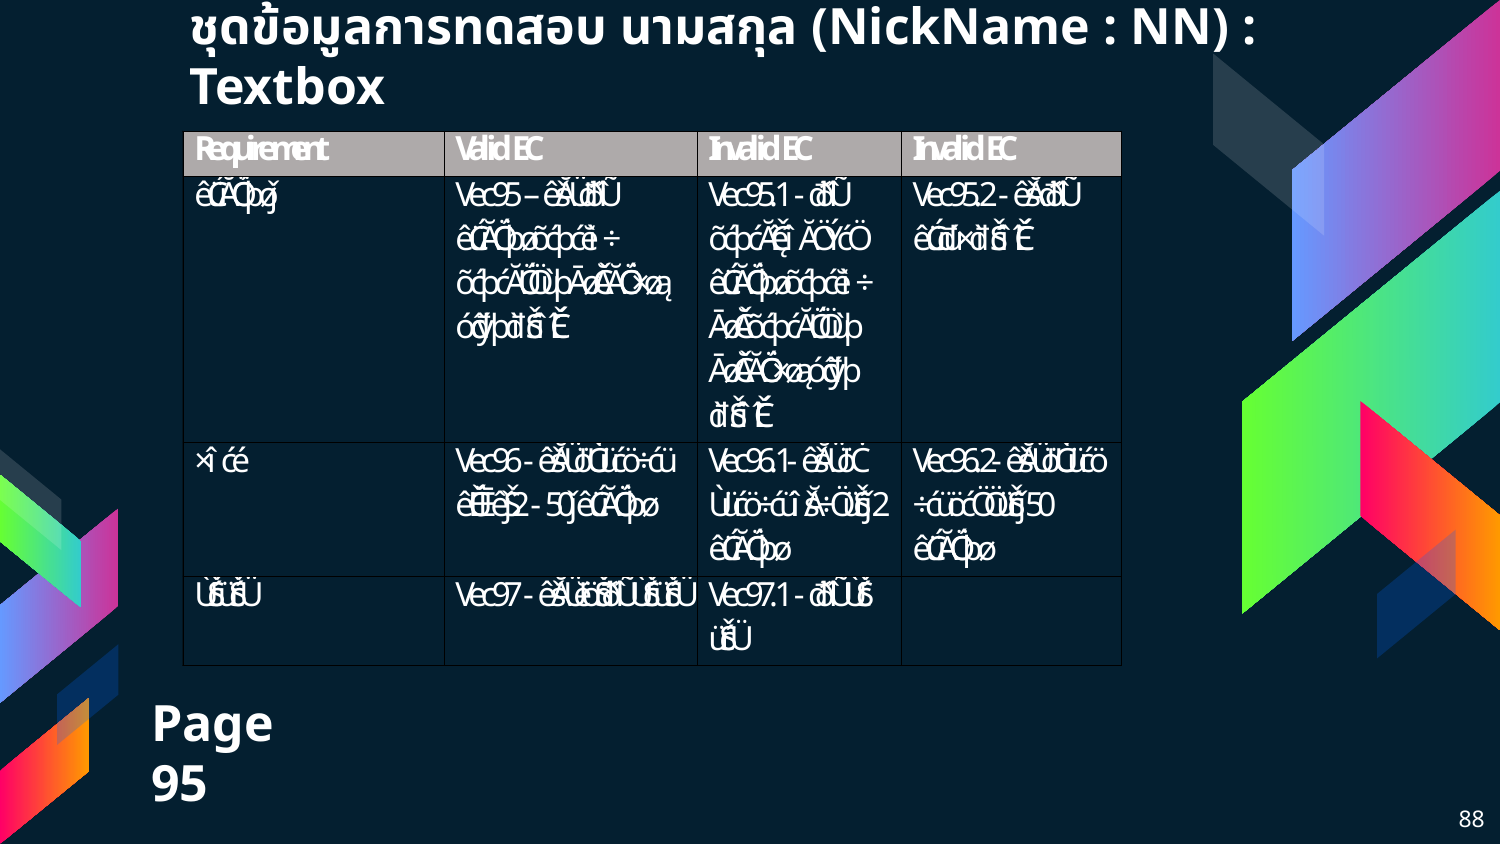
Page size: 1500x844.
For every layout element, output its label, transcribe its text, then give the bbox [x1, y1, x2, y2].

text_box Page 95 [136, 721, 350, 827]
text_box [182, 130, 1217, 712]
slide_number 88 [1403, 789, 1500, 844]
title ชุดข้อมูลการทดสอบ นามสกุล (NickName : NN) : Textbox [175, 24, 1289, 130]
